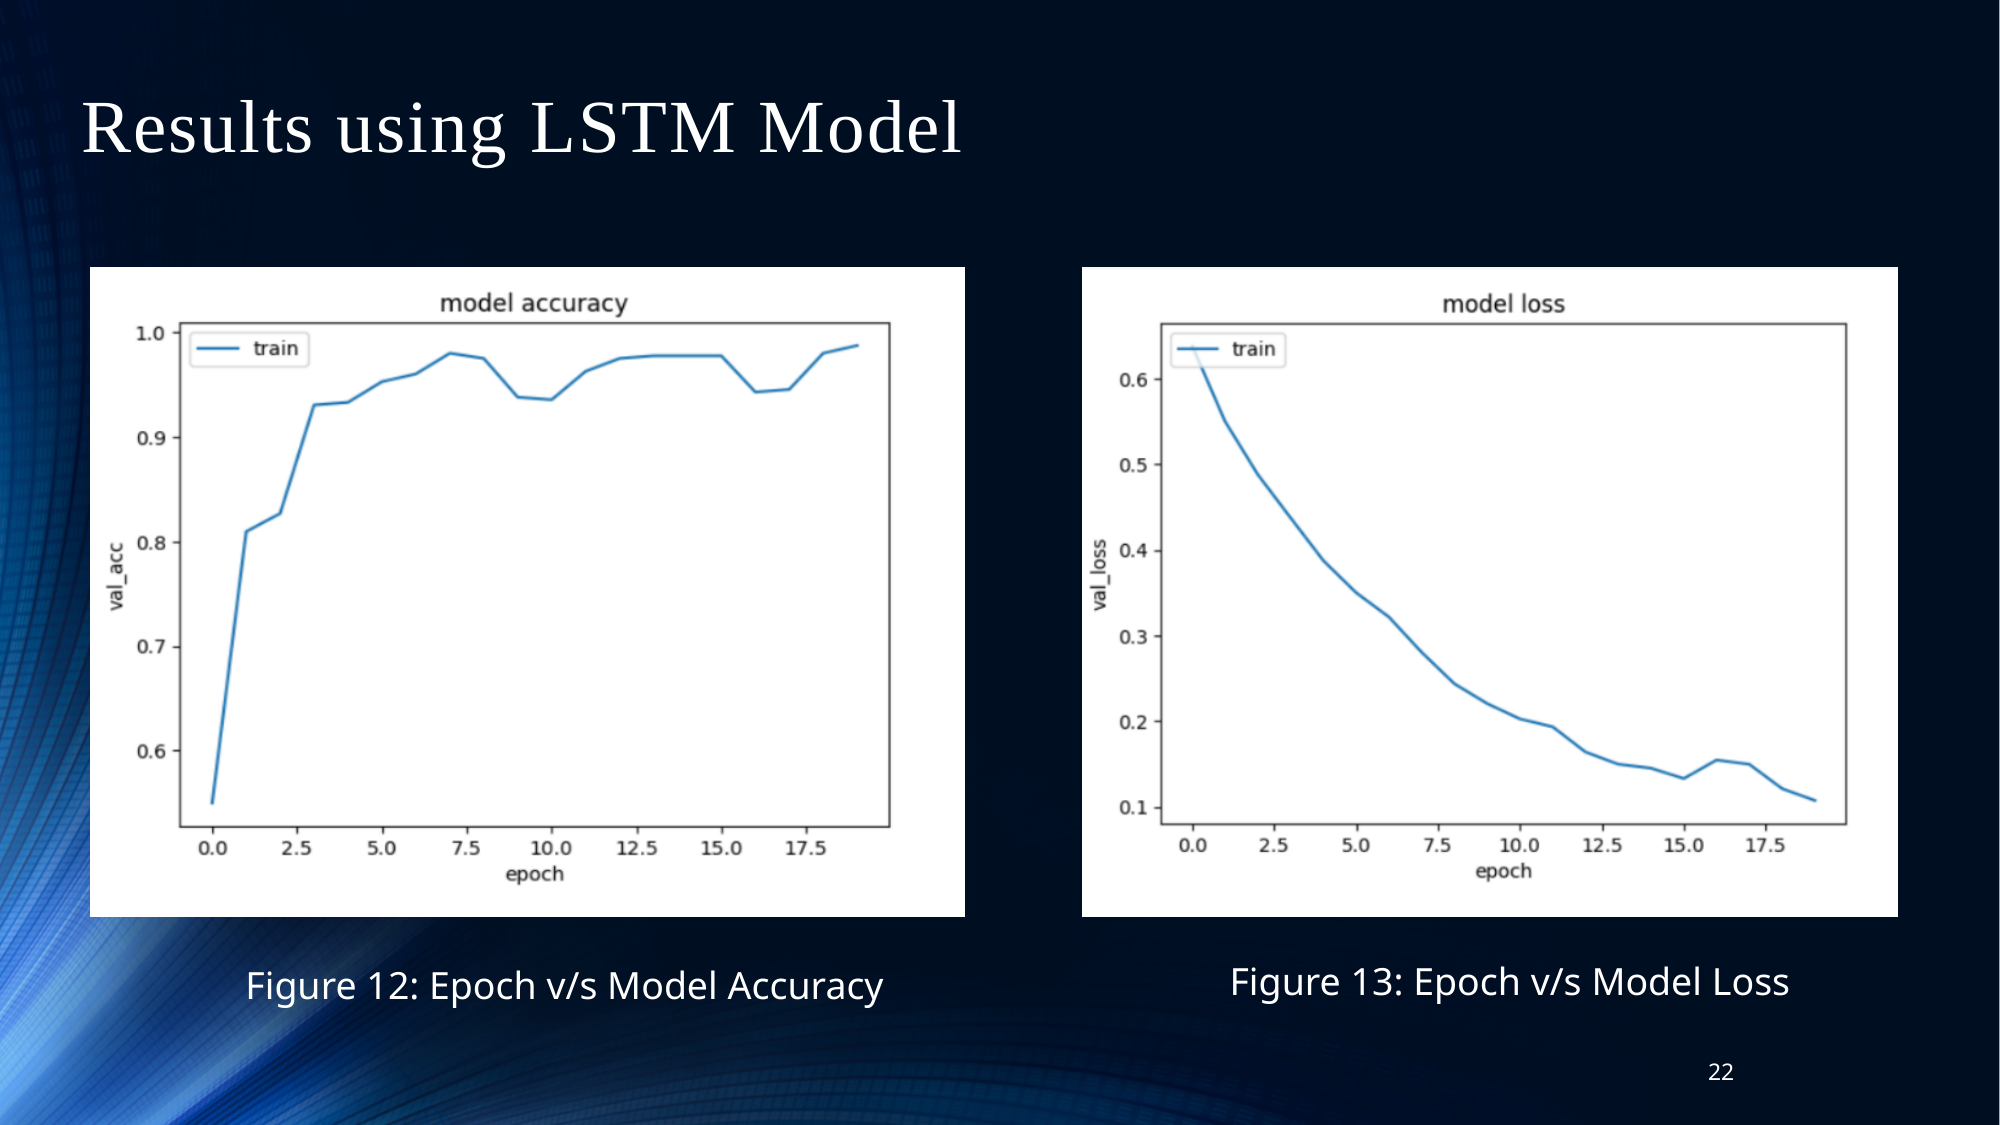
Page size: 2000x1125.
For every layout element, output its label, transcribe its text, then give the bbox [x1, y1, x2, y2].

slide_number 22 [1612, 1055, 1750, 1096]
picture [0, 0, 2000, 1125]
text_box Figure 12: Epoch v/s Model Accuracy [230, 954, 900, 1060]
text_box Figure 13: Epoch v/s Model Loss [1214, 950, 1806, 1055]
title Results using LSTM Model [66, 66, 1567, 177]
